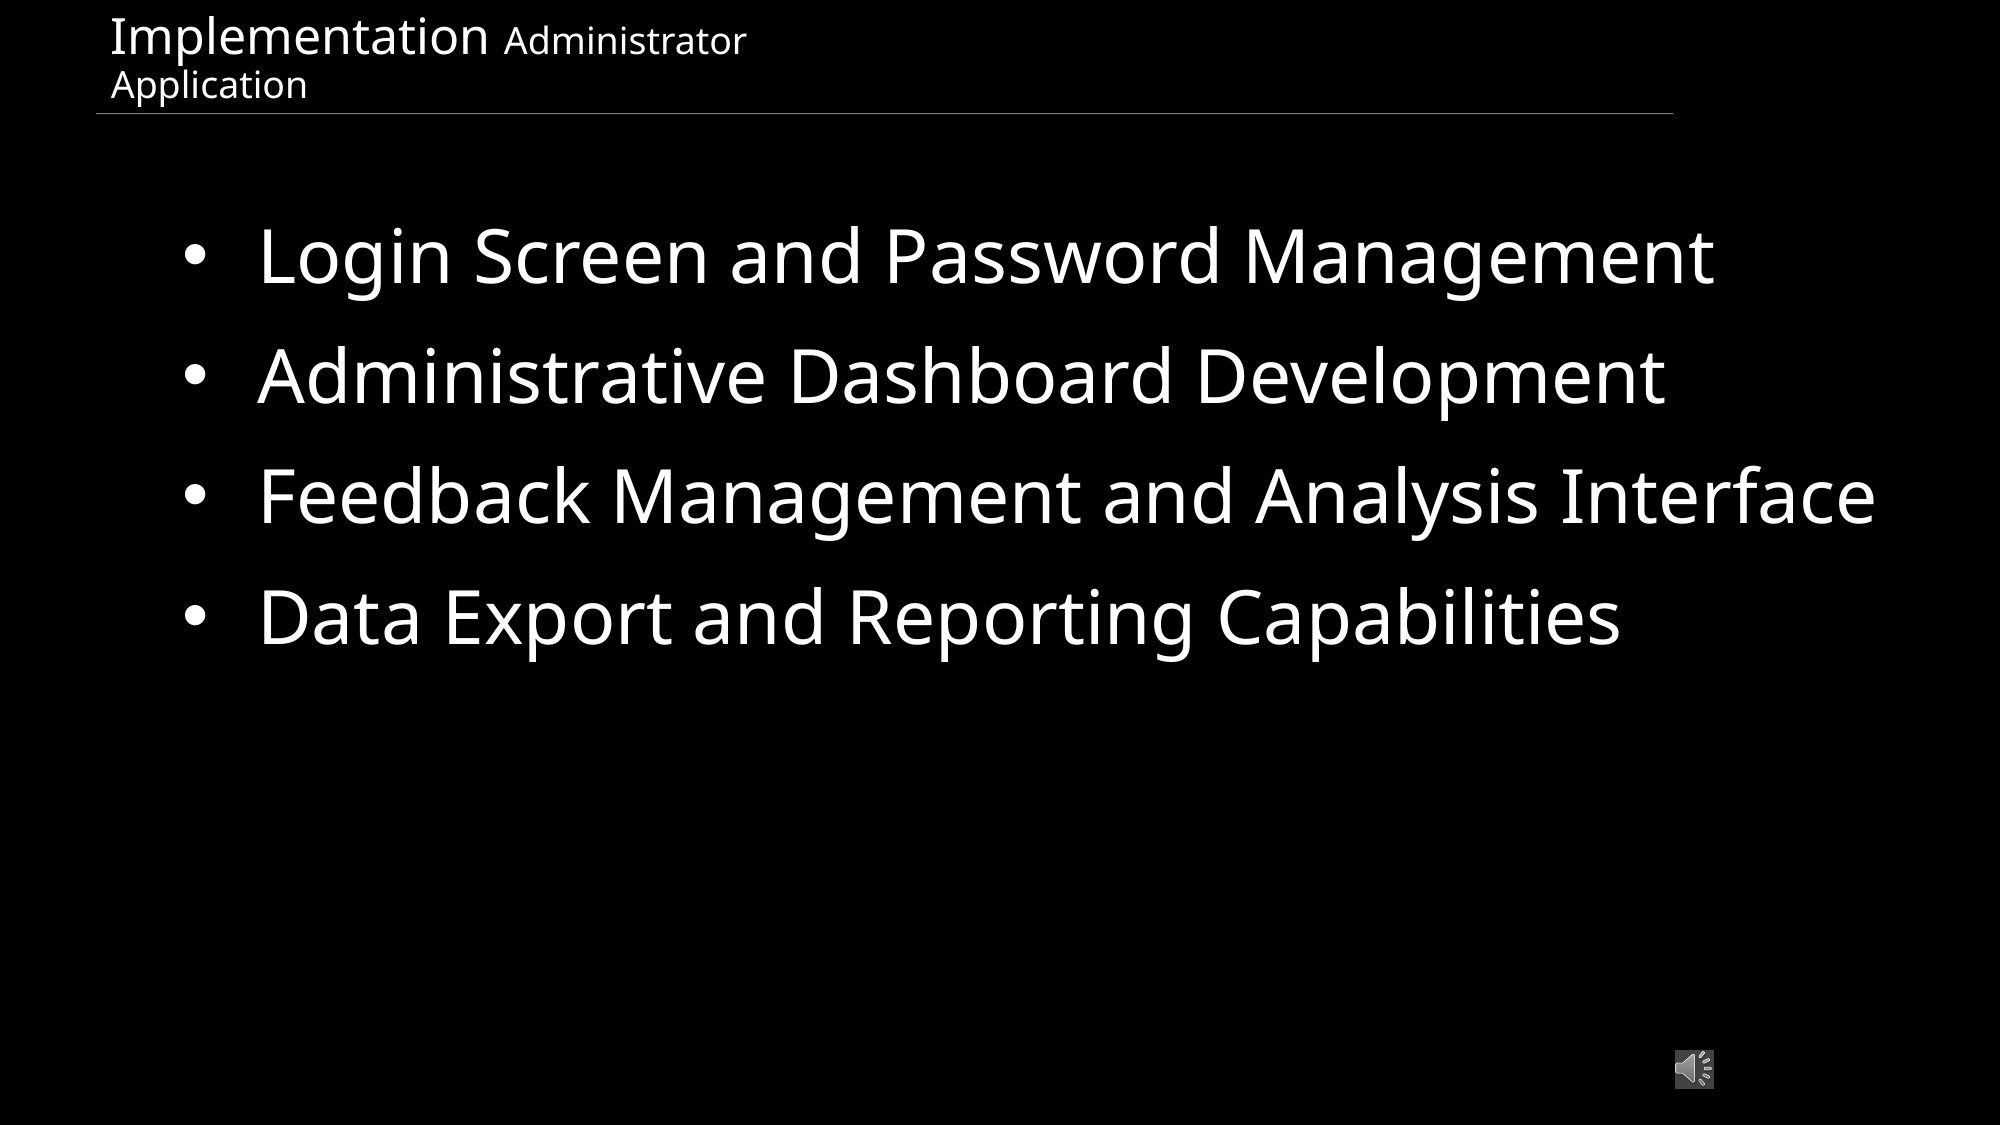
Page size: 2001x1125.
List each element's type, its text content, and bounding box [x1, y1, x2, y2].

text_box Administrative Dashboard Development [167, 321, 2000, 427]
text_box Data Export and Reporting Capabilities [167, 562, 1675, 667]
text_box Feedback Management and Analysis Interface [167, 441, 1984, 547]
title Implementation Administrator Application [95, 31, 817, 113]
text_box Login Screen and Password Management [167, 200, 1984, 306]
picture [1673, 1048, 1716, 1091]
